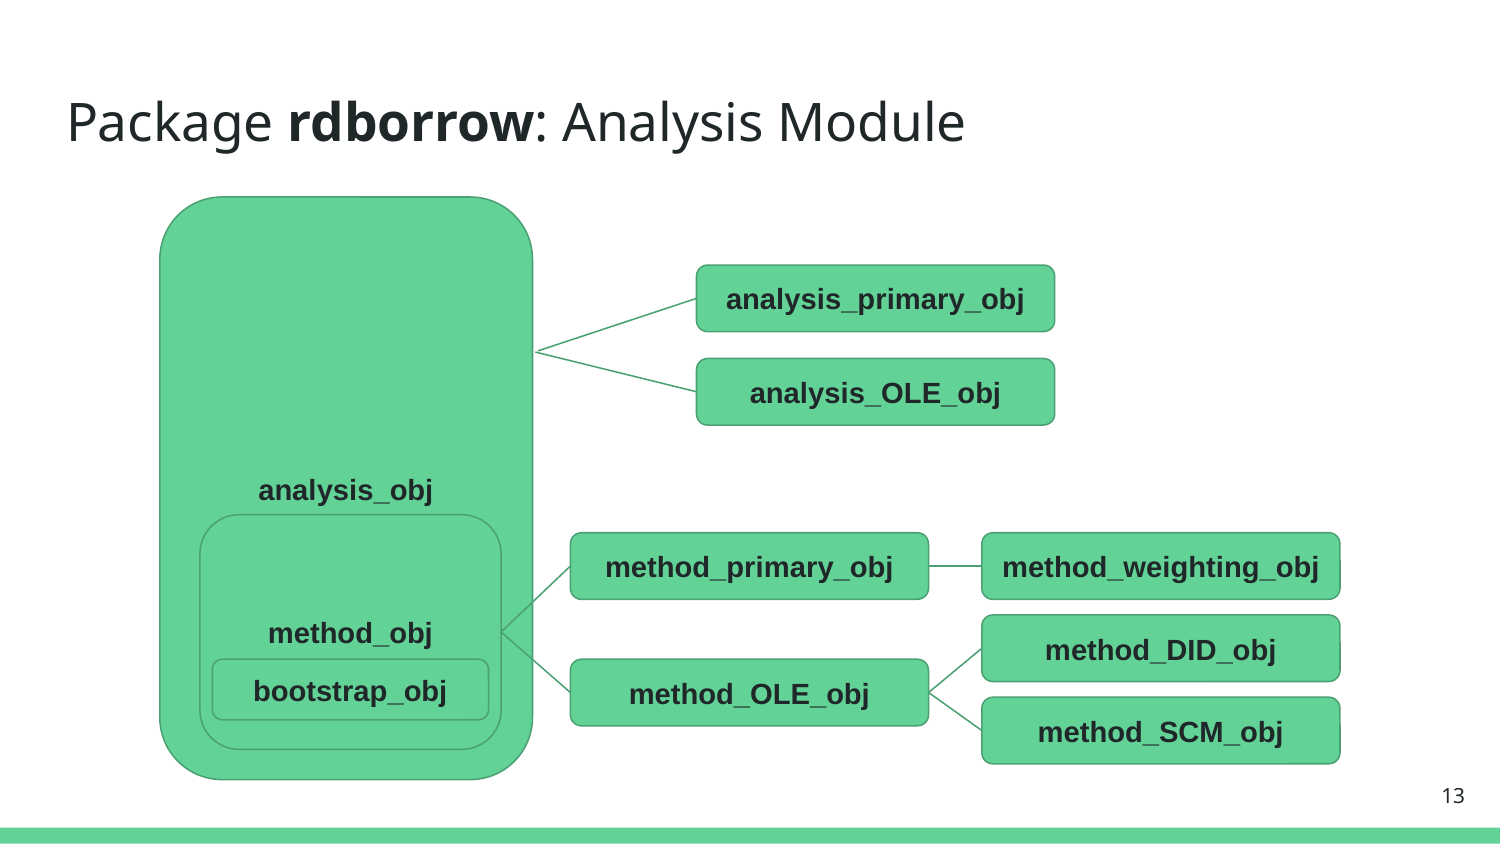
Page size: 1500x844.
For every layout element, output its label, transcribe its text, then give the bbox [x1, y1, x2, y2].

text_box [928, 692, 983, 731]
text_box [500, 565, 571, 631]
text_box method_primary_obj [570, 532, 929, 600]
text_box method_OLE_obj [570, 659, 923, 726]
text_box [537, 298, 697, 351]
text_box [535, 351, 697, 392]
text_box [500, 631, 571, 693]
slide_number ‹#› [1389, 764, 1480, 830]
text_box analysis_primary_obj [696, 265, 1055, 332]
text_box analysis_OLE_obj [696, 358, 1055, 426]
text_box method_weighting_obj [981, 532, 1341, 600]
text_box analysis_obj [159, 196, 533, 780]
text_box method_obj [199, 514, 502, 750]
text_box method_DID_obj [981, 614, 1341, 682]
text_box method_SCM_obj [981, 697, 1341, 764]
title Package rdborrow: Analysis Module [51, 72, 1449, 167]
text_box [928, 647, 983, 691]
text_box bootstrap_obj [212, 659, 489, 720]
